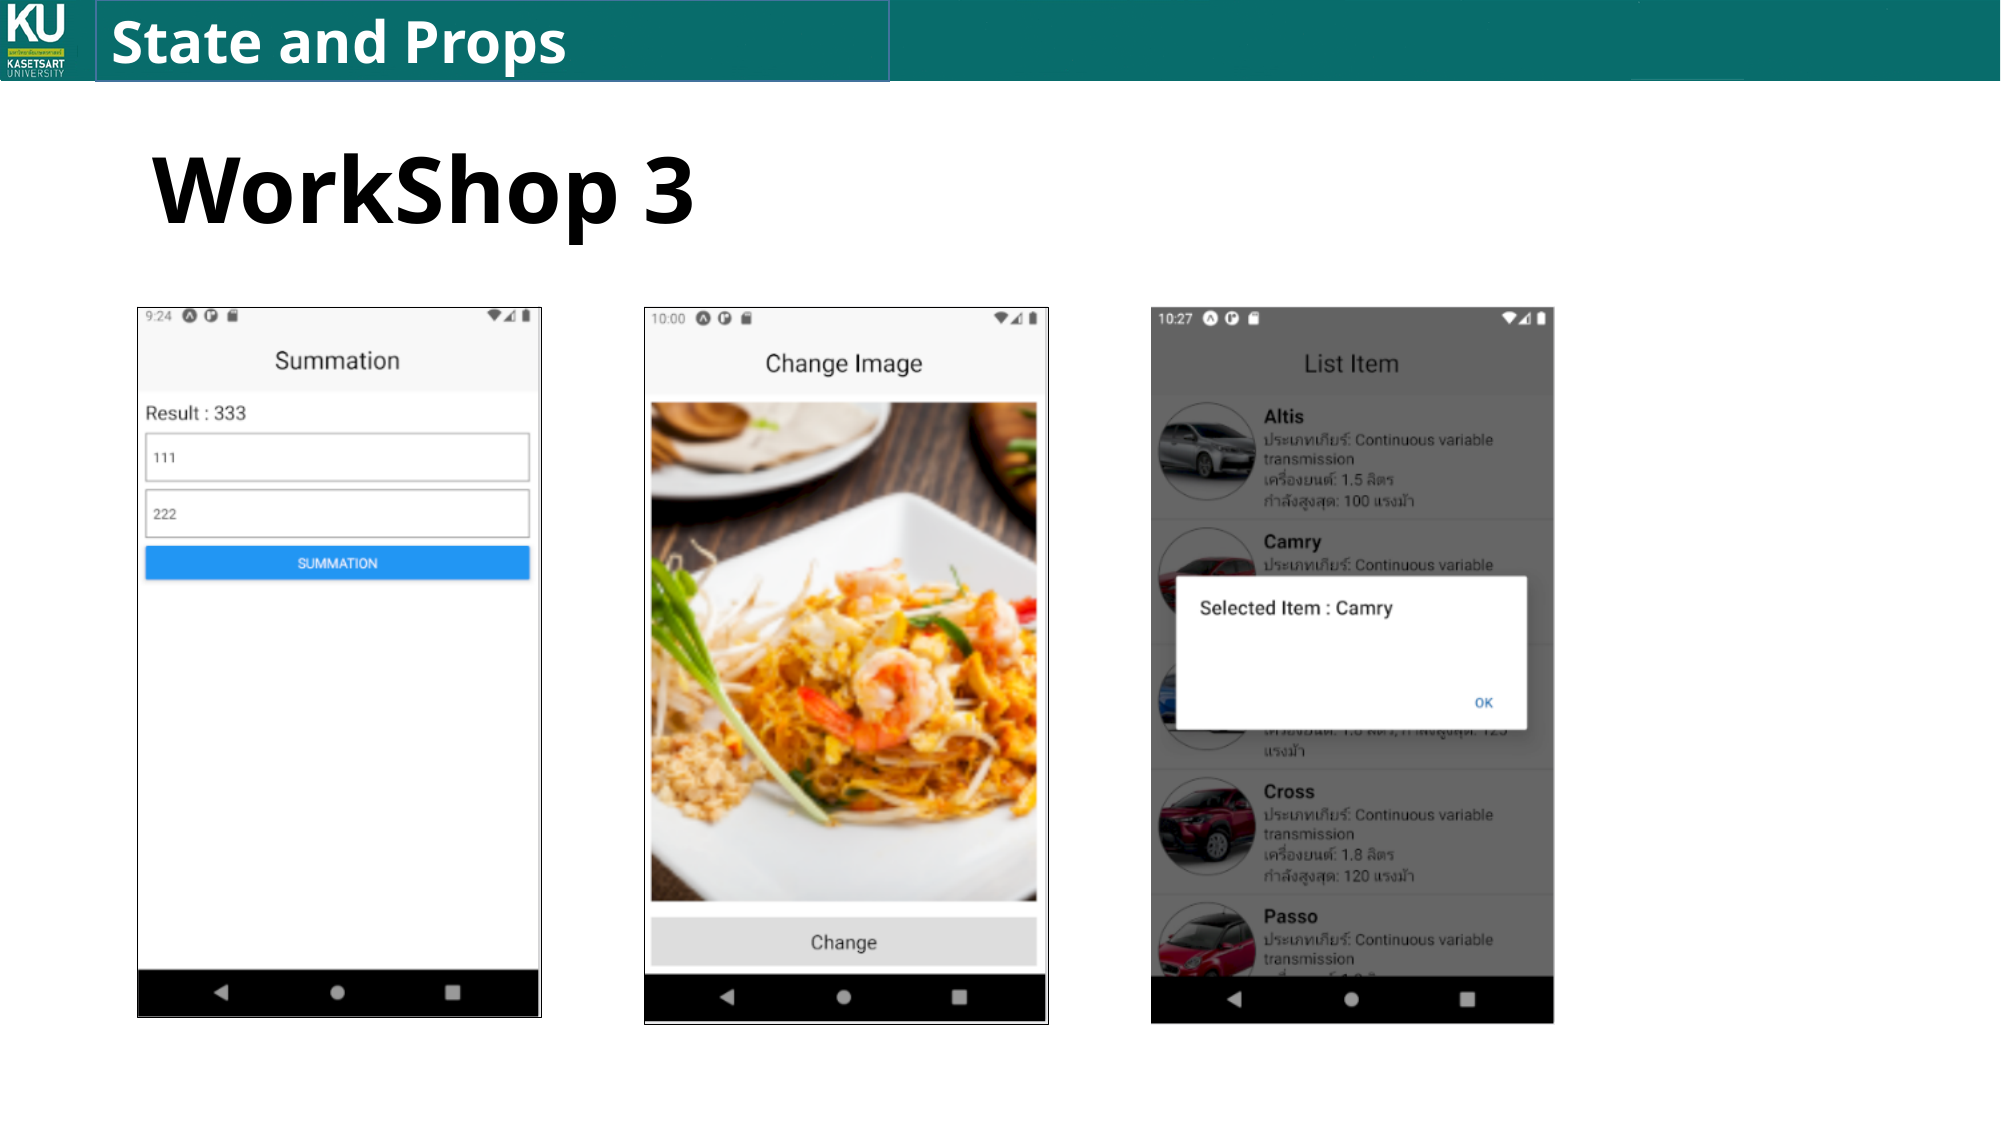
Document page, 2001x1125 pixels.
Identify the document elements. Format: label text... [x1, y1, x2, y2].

text_box State and Props [95, 0, 890, 82]
picture [1151, 306, 1555, 1025]
picture [644, 306, 1048, 1024]
picture [137, 306, 541, 1018]
picture [0, 0, 95, 81]
title WorkShop 3 [137, 110, 1863, 278]
picture [890, 0, 2001, 81]
